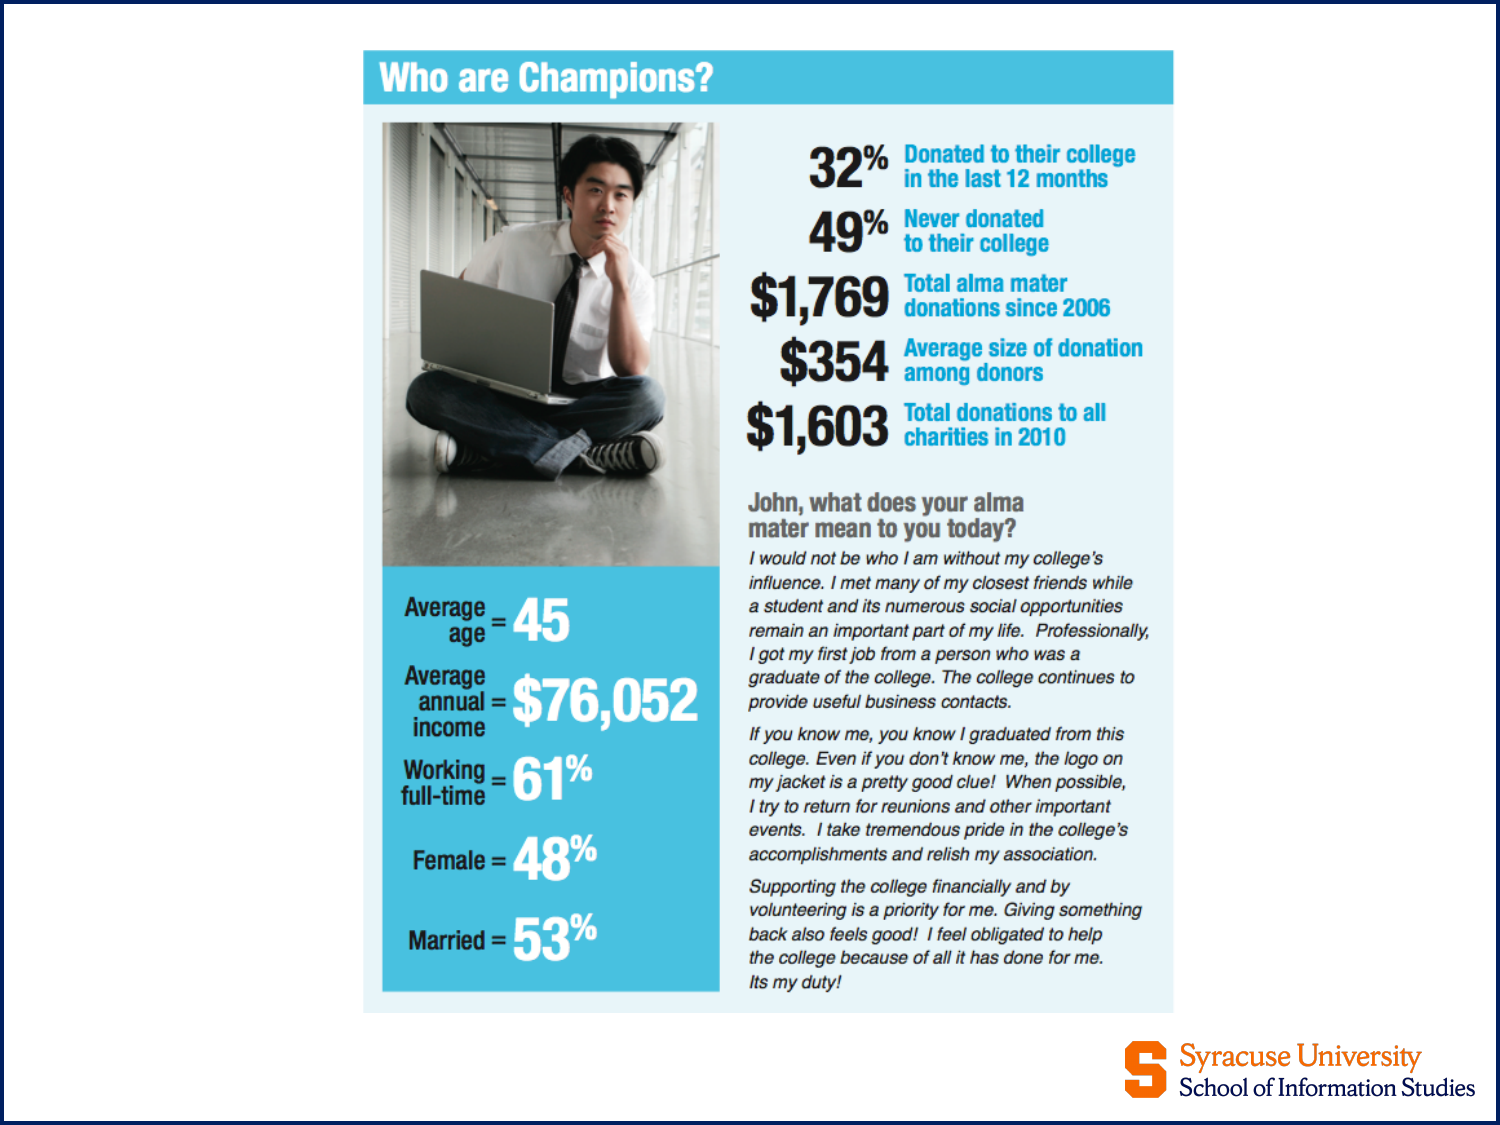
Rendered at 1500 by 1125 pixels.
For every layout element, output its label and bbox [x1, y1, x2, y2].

picture [1125, 1041, 1475, 1098]
picture [362, 49, 1176, 1013]
